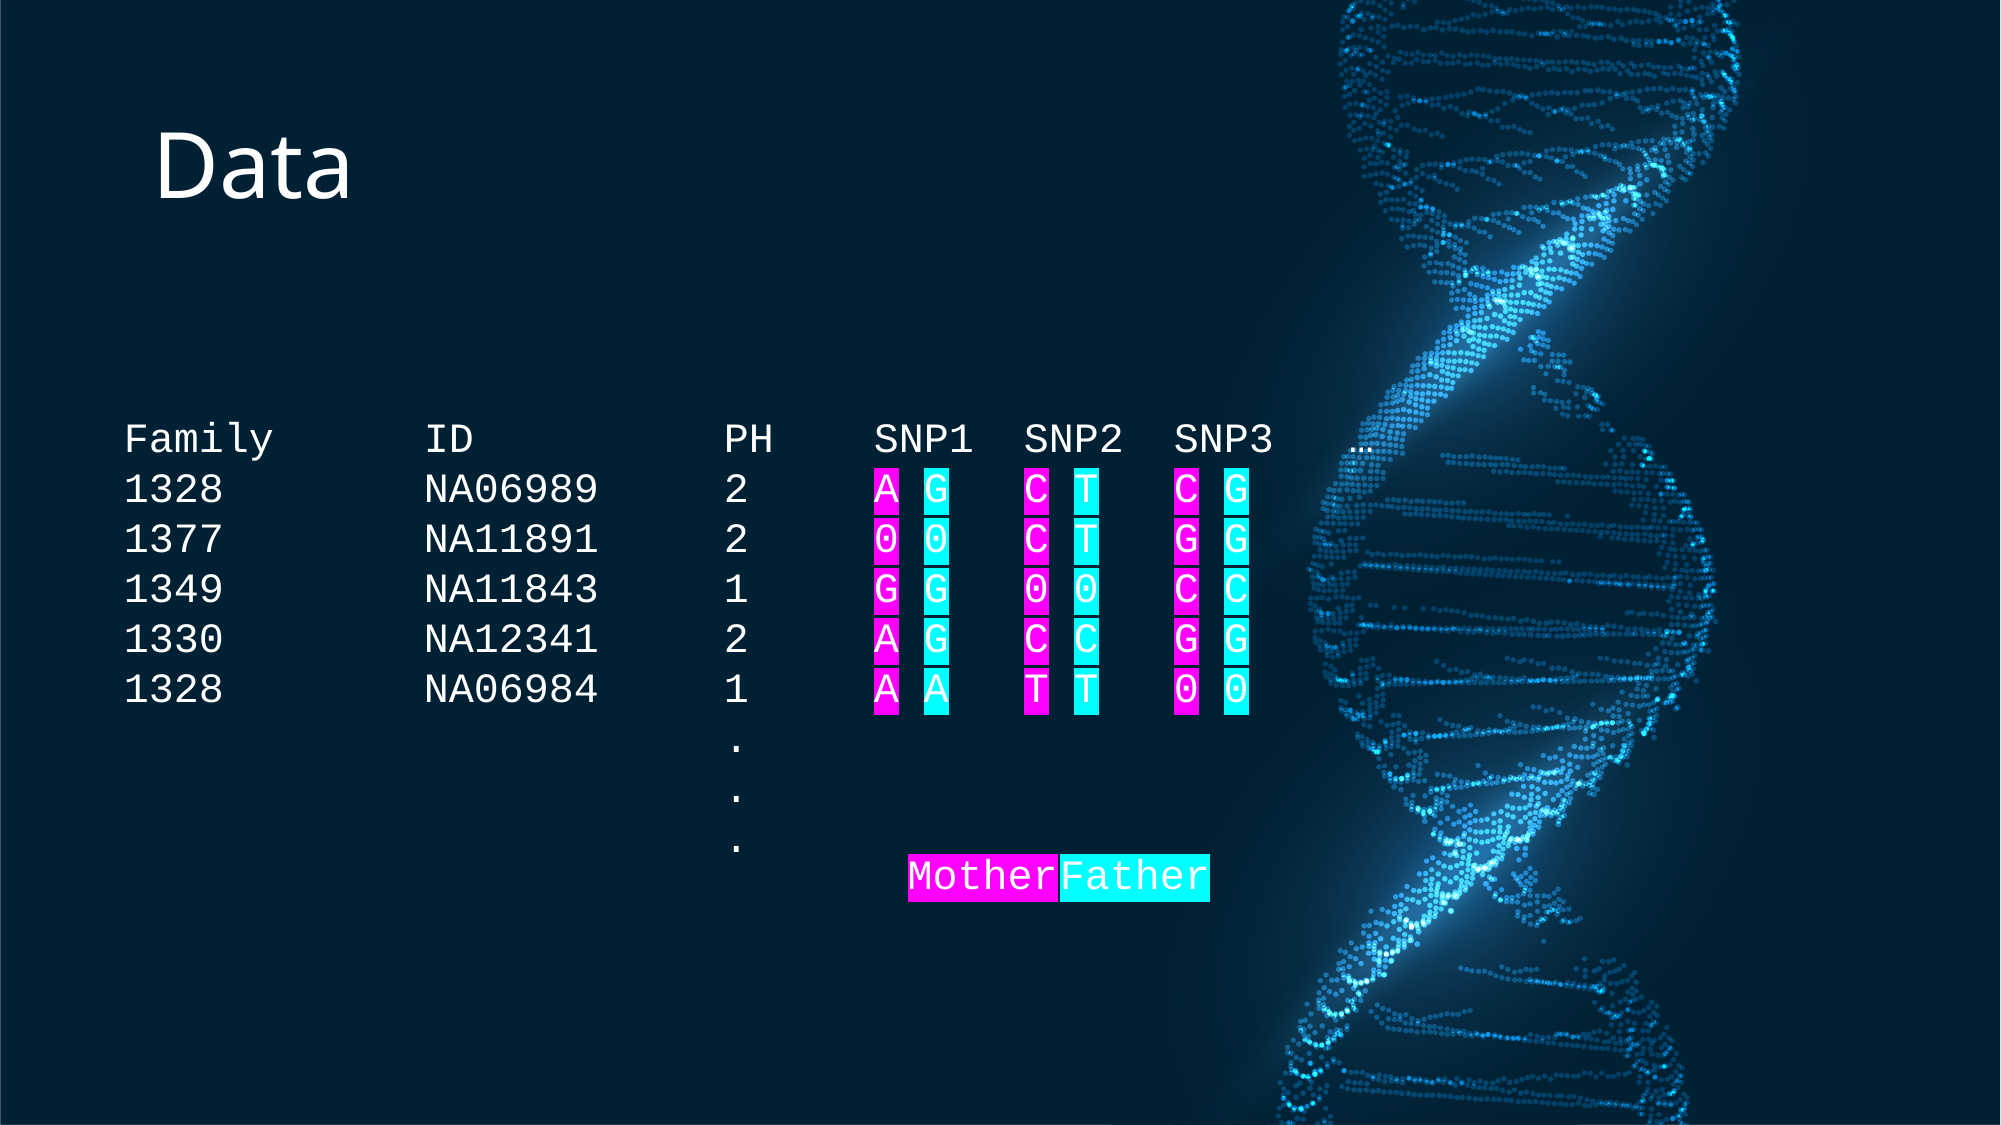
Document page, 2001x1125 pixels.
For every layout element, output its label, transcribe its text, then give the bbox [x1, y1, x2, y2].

picture [0, 0, 2001, 1125]
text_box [892, 839, 1276, 907]
title Data [137, 59, 1863, 278]
text_box Family ID PH SNP1 SNP2 SNP3 … 1328 NA06989 2 A G C T C G 1377 NA11891 2 0 0 C T G G 1349 NA11843 1 G G 0 0 C C 1330 NA12341 2 A G C C G G 1328 NA06984 1 A A T T 0 0 . . . [109, 403, 1459, 869]
